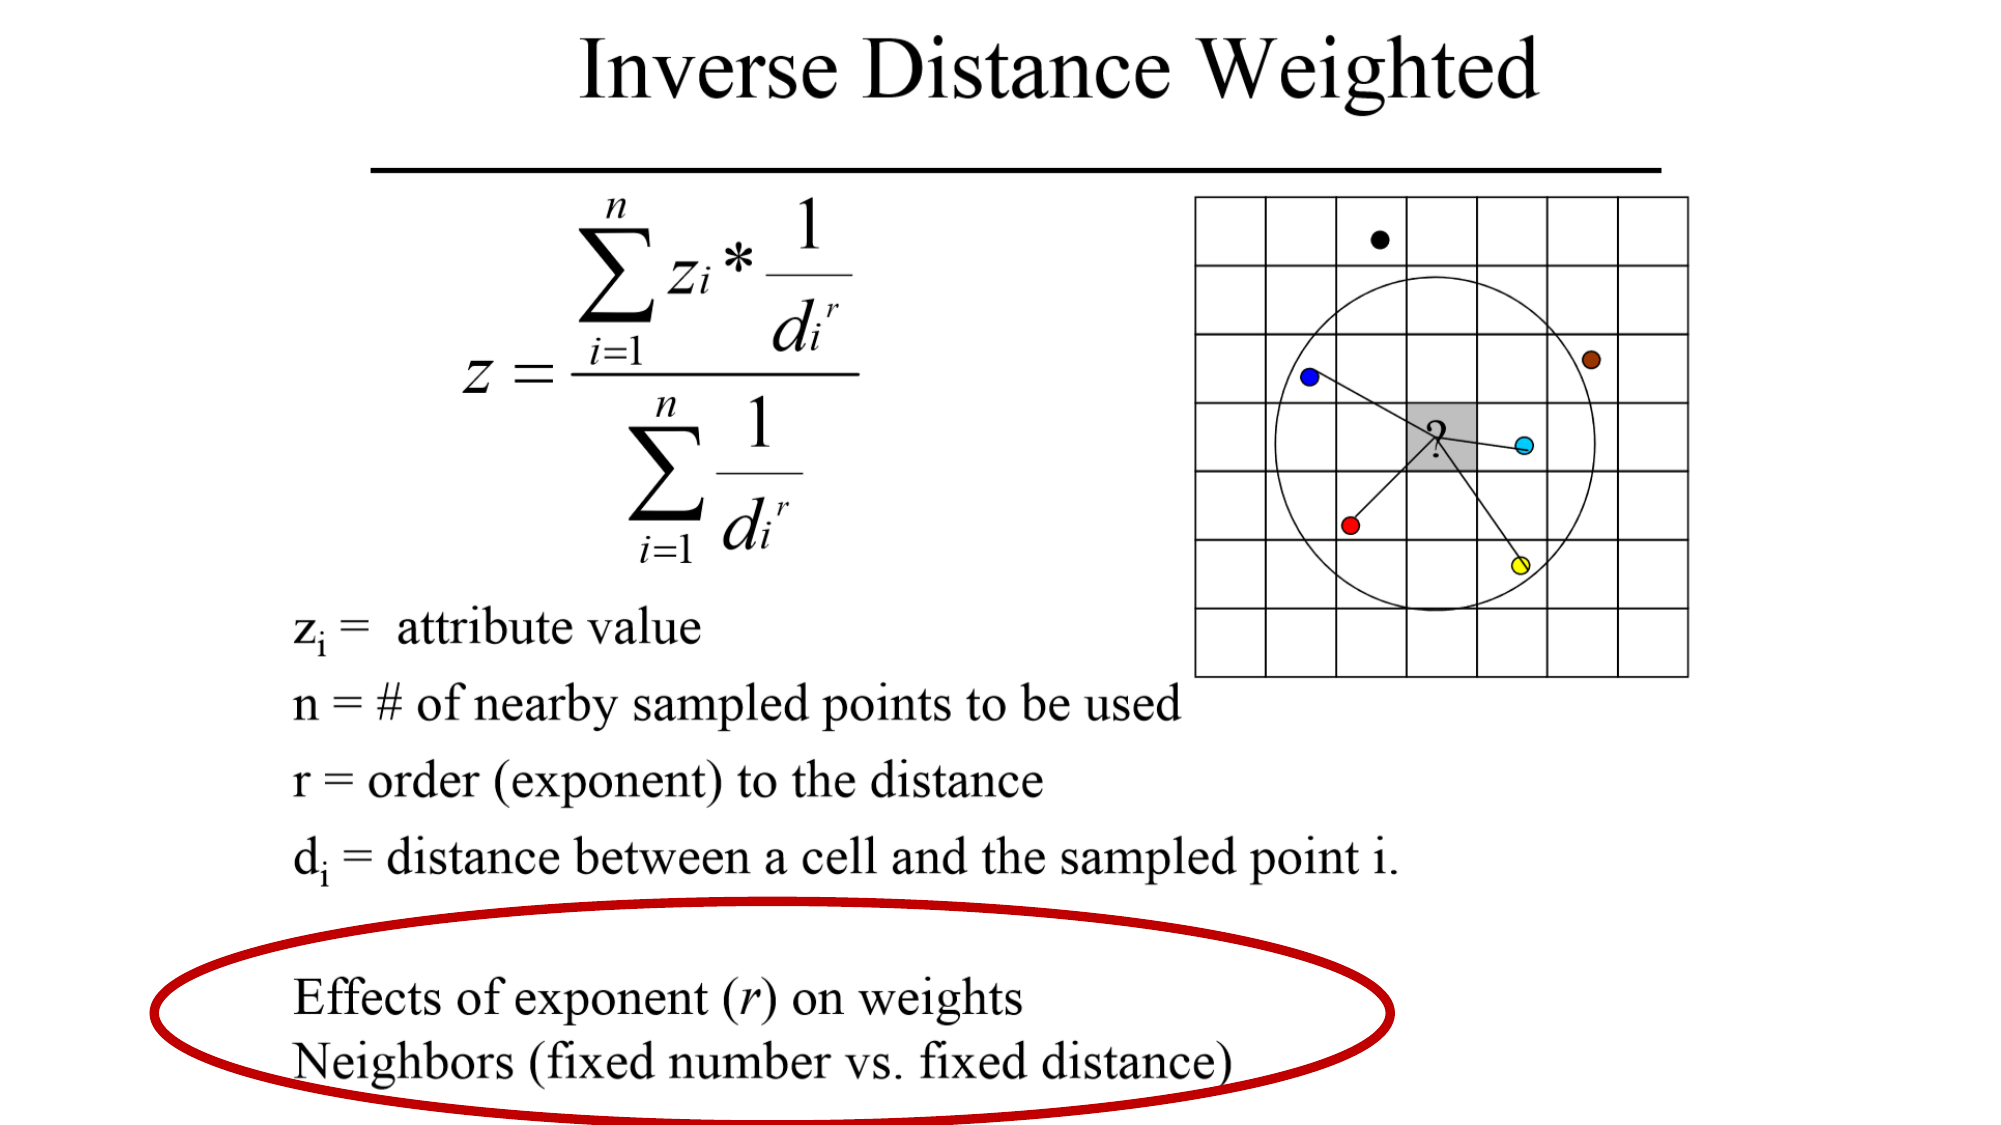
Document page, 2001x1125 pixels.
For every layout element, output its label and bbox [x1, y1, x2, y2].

text_box [153, 947, 267, 1079]
picture [267, 0, 1733, 1125]
